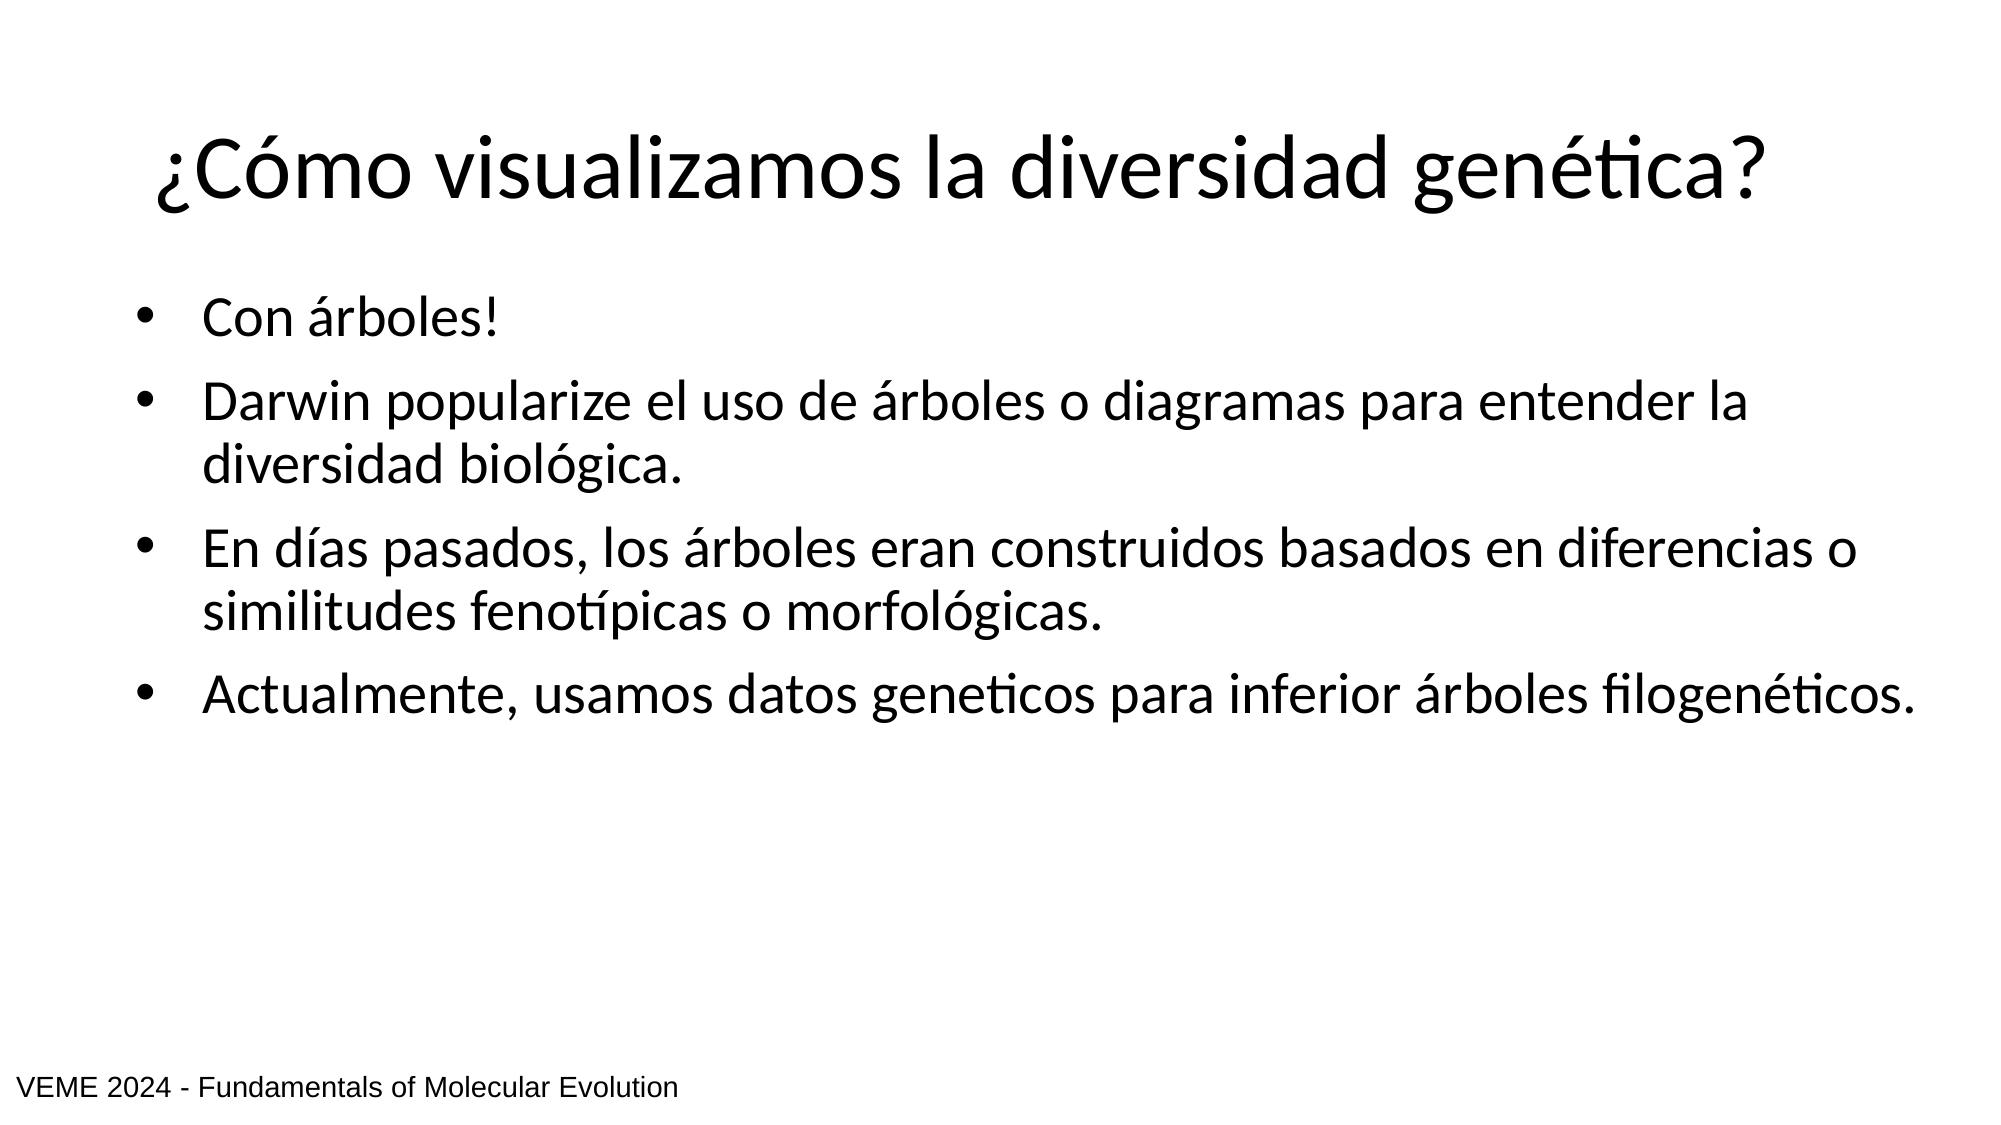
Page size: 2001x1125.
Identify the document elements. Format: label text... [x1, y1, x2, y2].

title ¿Cómo visualizamos la diversidad genética? [137, 59, 1863, 278]
list Con árboles! Darwin popularize el uso de árboles o diagramas para entender la diversidad biológica. En días pasados, los árboles eran construidos basados en diferencias o similitudes fenotípicas o morfológicas. Actualmente, usamos datos geneticos para inferior árboles filogenéticos. [112, 279, 2000, 1066]
text_box VEME 2024 - Fundamentals of Molecular Evolution [1, 1060, 695, 1111]
